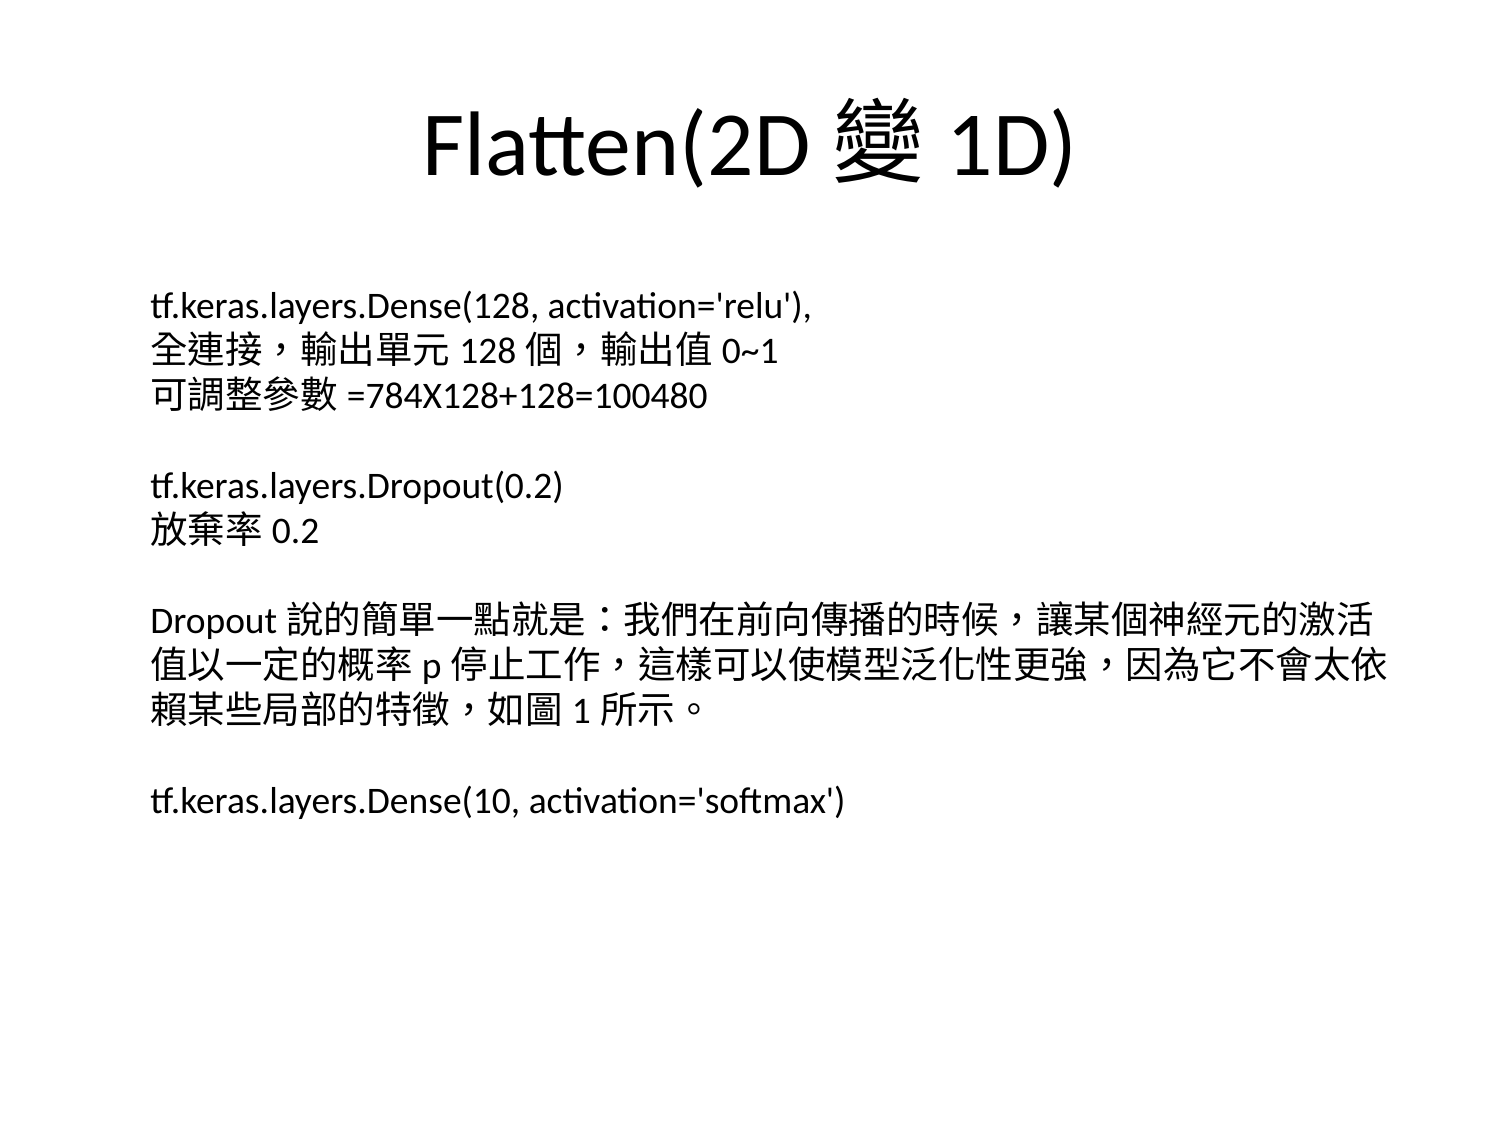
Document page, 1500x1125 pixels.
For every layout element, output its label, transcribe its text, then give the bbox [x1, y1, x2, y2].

title Flatten(2D變1D) [75, 45, 1425, 233]
text_box tf.keras.layers.Dense(128, activation='relu'), 全連接，輸出單元128個，輸出值0~1 可調整參數=784X128+128=100480 tf.keras.layers.Dropout(0.2) 放棄率0.2 Dropout說的簡單一點就是：我們在前向傳播的時候，讓某個神經元的激活值以一定的概率p停止工作，這樣可以使模型泛化性更強，因為它不會太依賴某些局部的特徵，如圖1所示。 tf.keras.layers.Dense(10, activation='softmax') [135, 273, 1424, 829]
